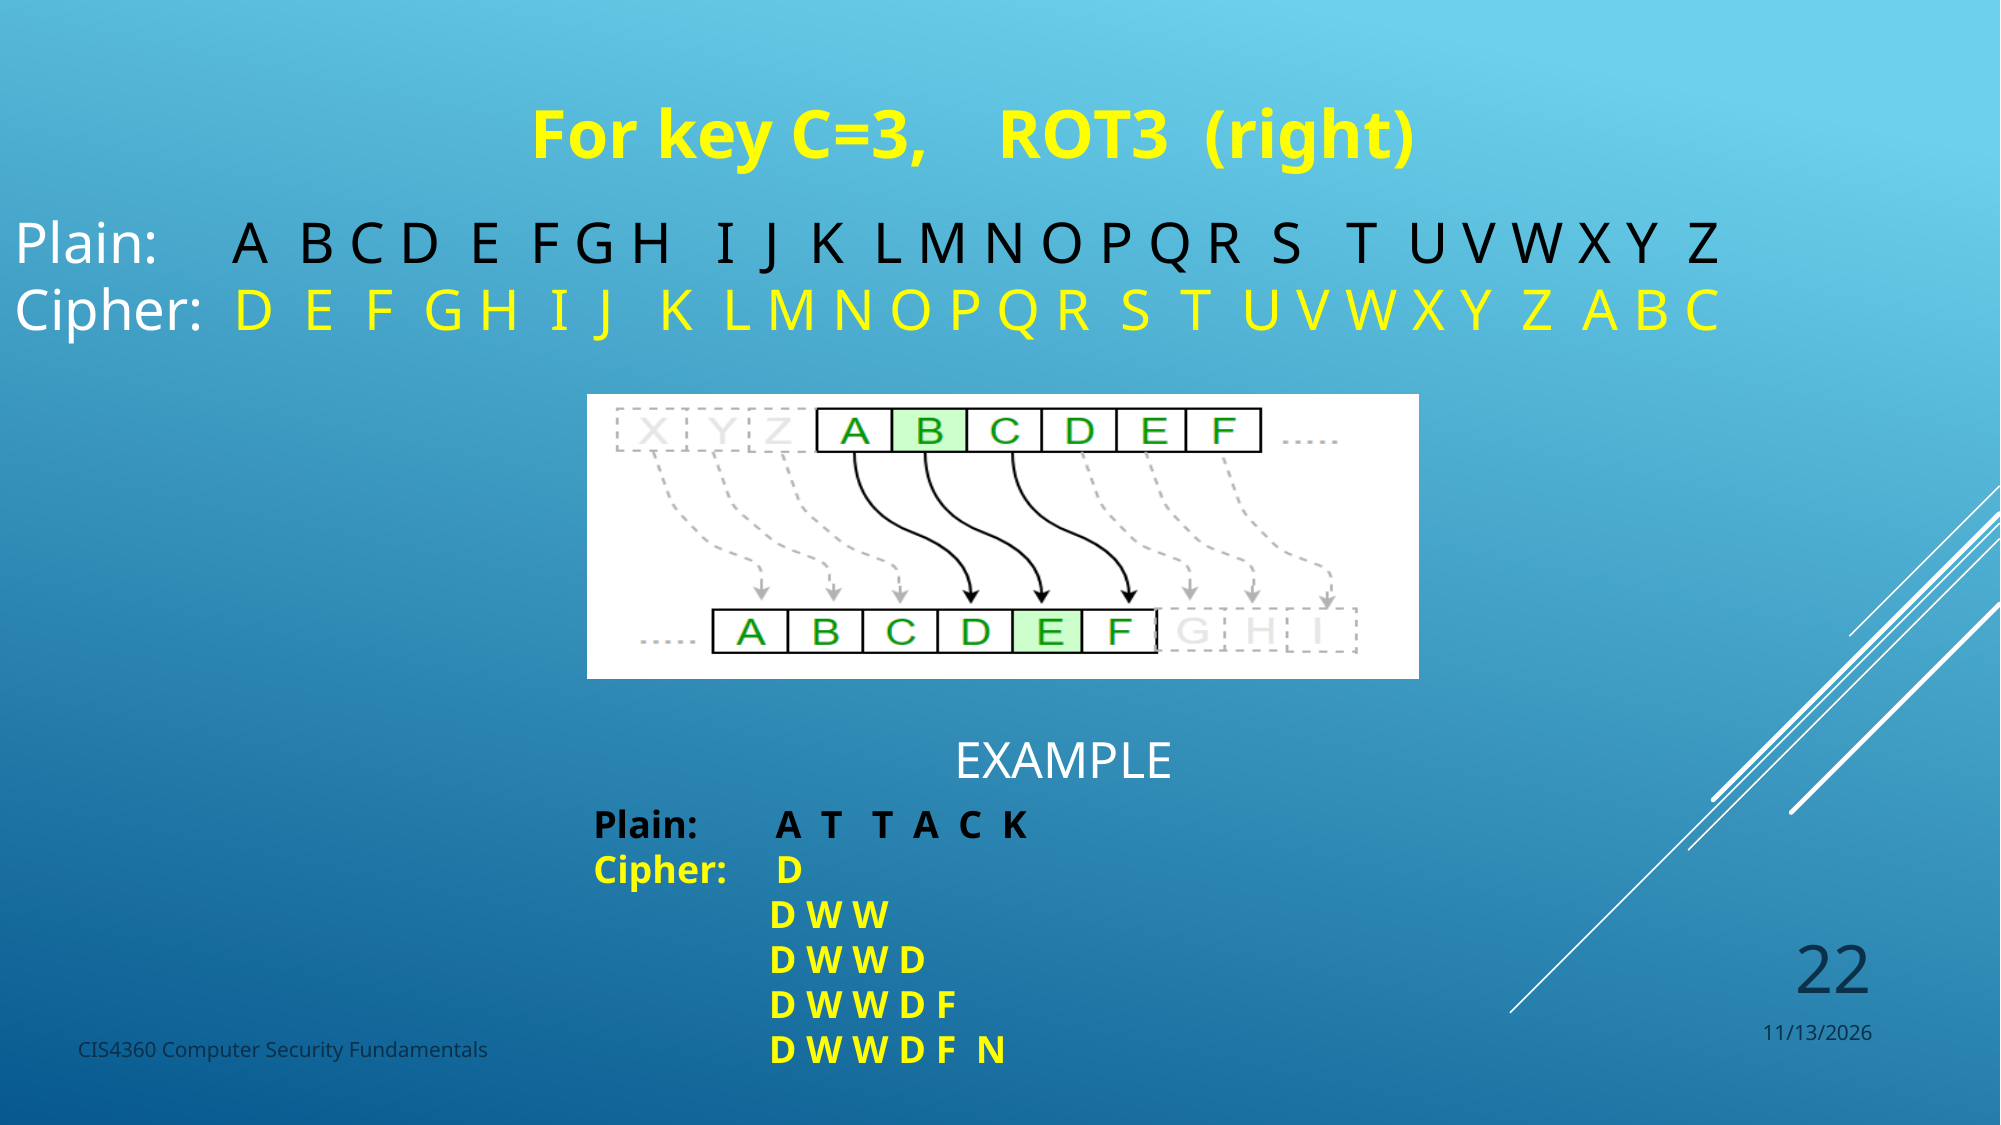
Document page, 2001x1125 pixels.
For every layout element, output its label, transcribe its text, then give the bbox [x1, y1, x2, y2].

text_box For key C=3, ROT3 (right) [516, 84, 1431, 180]
picture [586, 394, 1419, 679]
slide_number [1624, 1012, 1888, 1073]
text_box Plain: A B C D E F G H I J K L M N O P Q R S T U V W X Y Z Cipher: D E F G H I J K L M N O P Q R S T U V W X Y Z A B C [0, 199, 1947, 350]
text_box EXAMPLE Plain: A T T A C K Cipher: D D W W D W W D D W W D F D W W D F N [578, 720, 1550, 1078]
slide_number 22 [1700, 915, 1888, 1025]
footer CIS4360 Computer Security Fundamentals [62, 1028, 1301, 1085]
